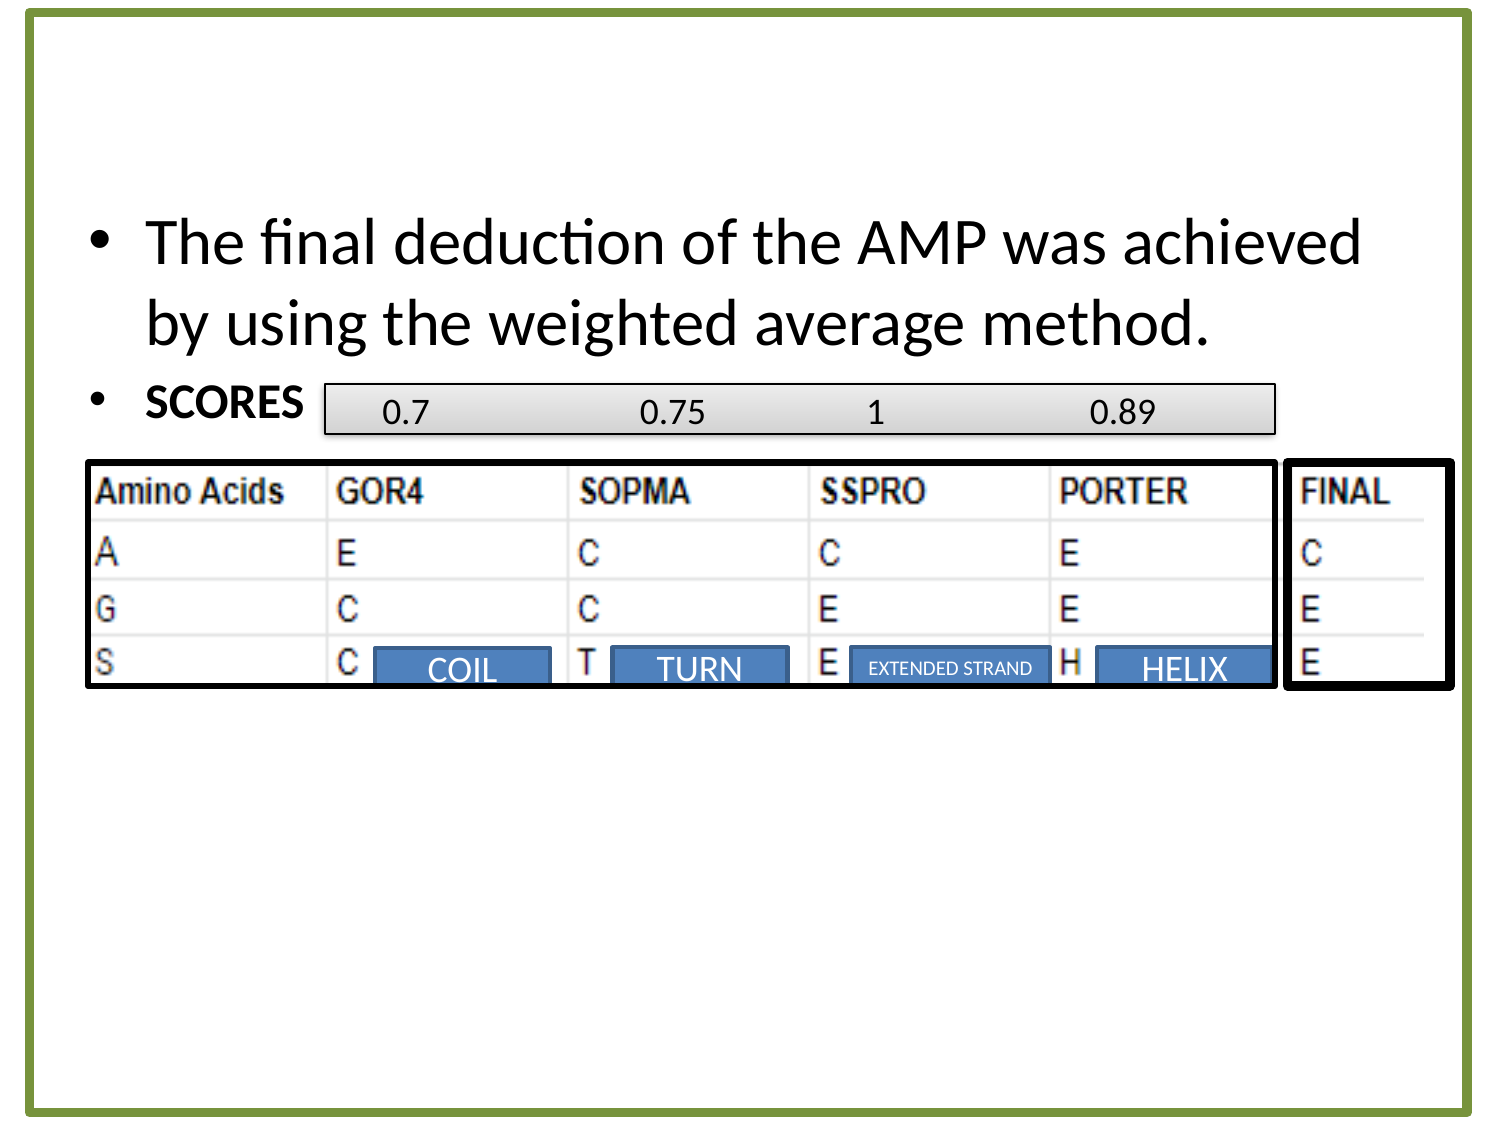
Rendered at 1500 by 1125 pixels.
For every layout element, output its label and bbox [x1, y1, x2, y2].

picture [87, 462, 1425, 689]
text_box [27, 10, 1469, 1115]
